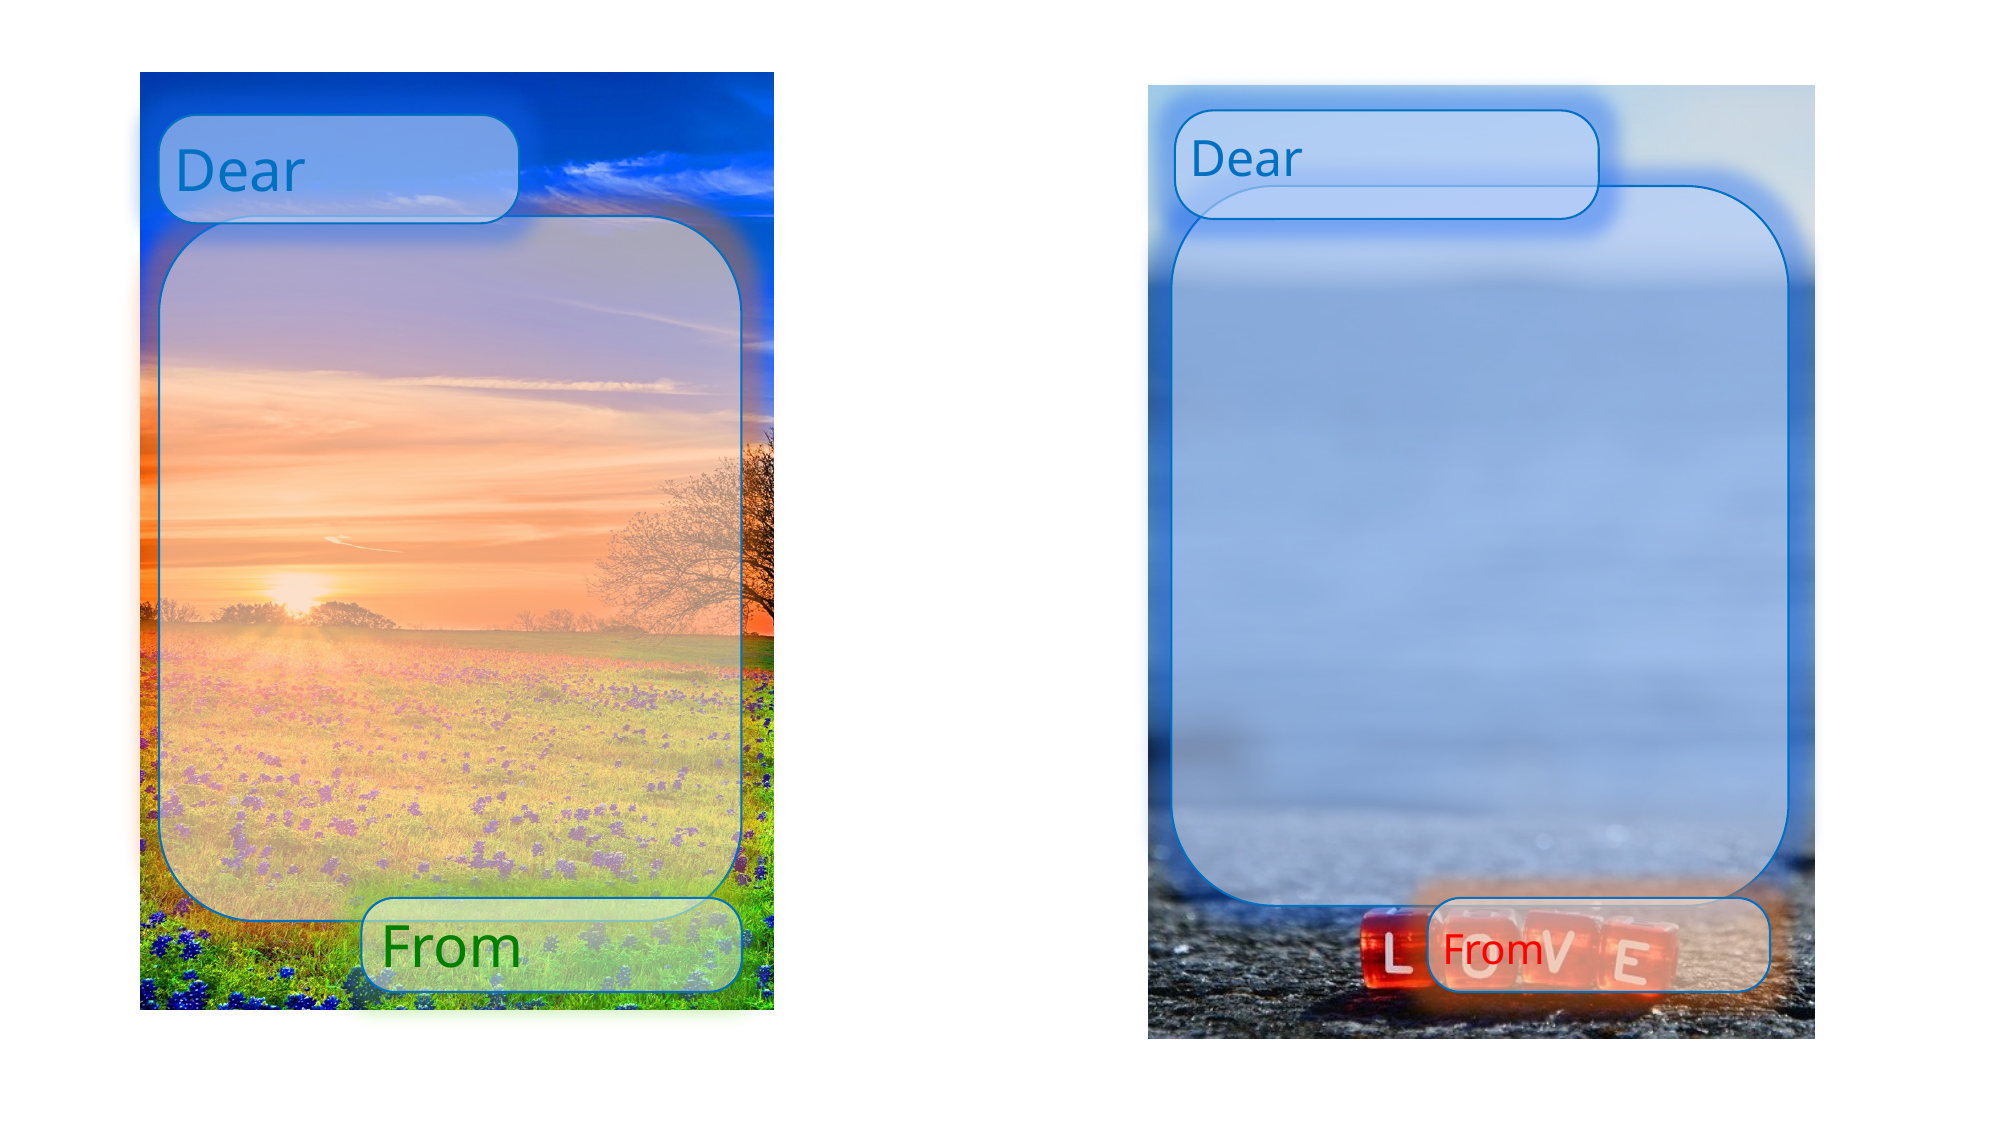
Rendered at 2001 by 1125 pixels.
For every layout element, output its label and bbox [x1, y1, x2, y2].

text_box [1148, 85, 1815, 1040]
text_box [140, 72, 774, 1010]
